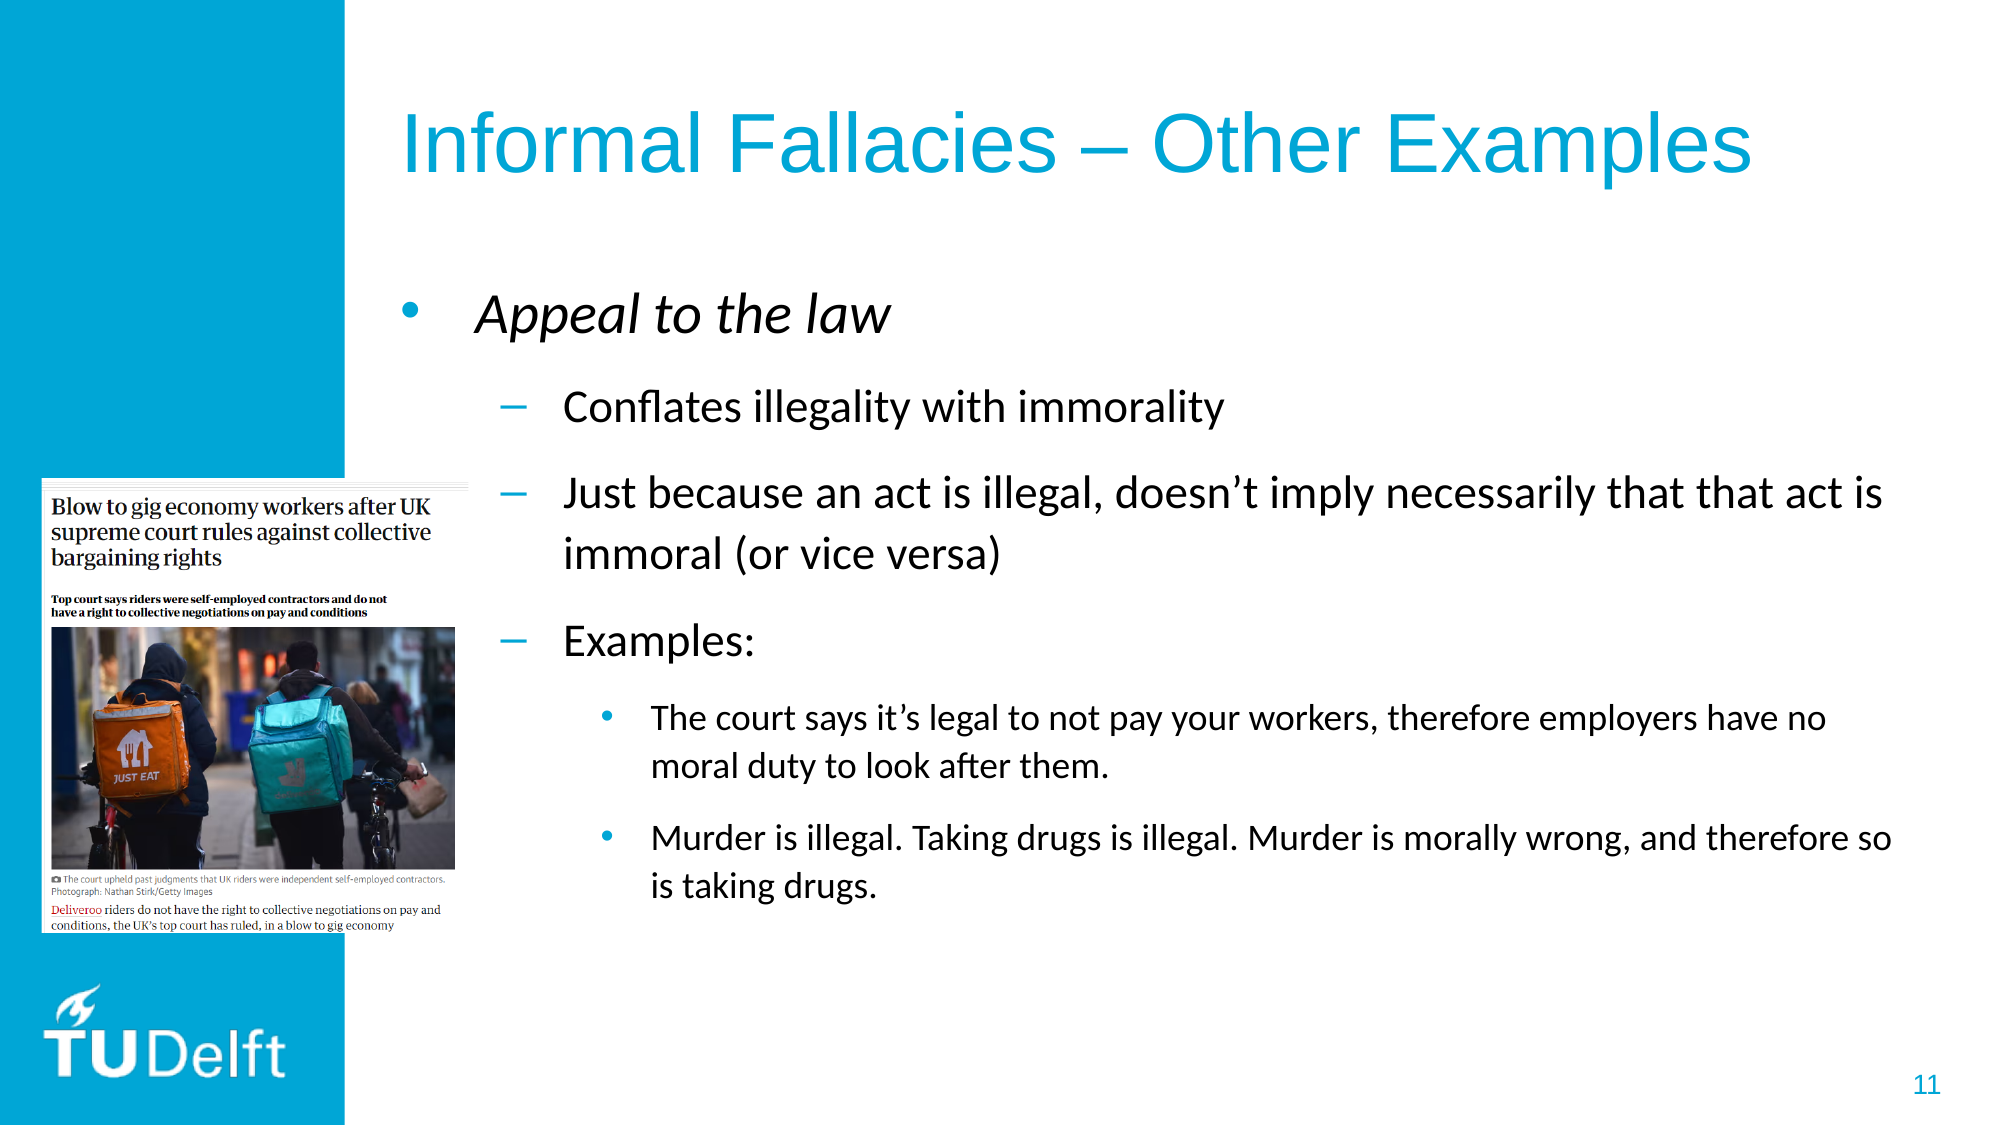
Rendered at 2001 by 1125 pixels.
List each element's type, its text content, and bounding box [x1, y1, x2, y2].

list Appeal to the law Conflates illegality with immorality Just because an act is illegal, doesn’t imply necessarily that that act is immoral (or vice versa) Examples: The court says it’s legal to not pay your workers, therefore employers have no moral duty to look after them. Murder is illegal. Taking drugs is illegal. Murder is morally wrong, and therefore so is taking drugs. [385, 262, 1940, 1025]
title Informal Fallacies – Other Examples [385, 45, 1940, 233]
picture [42, 478, 469, 933]
